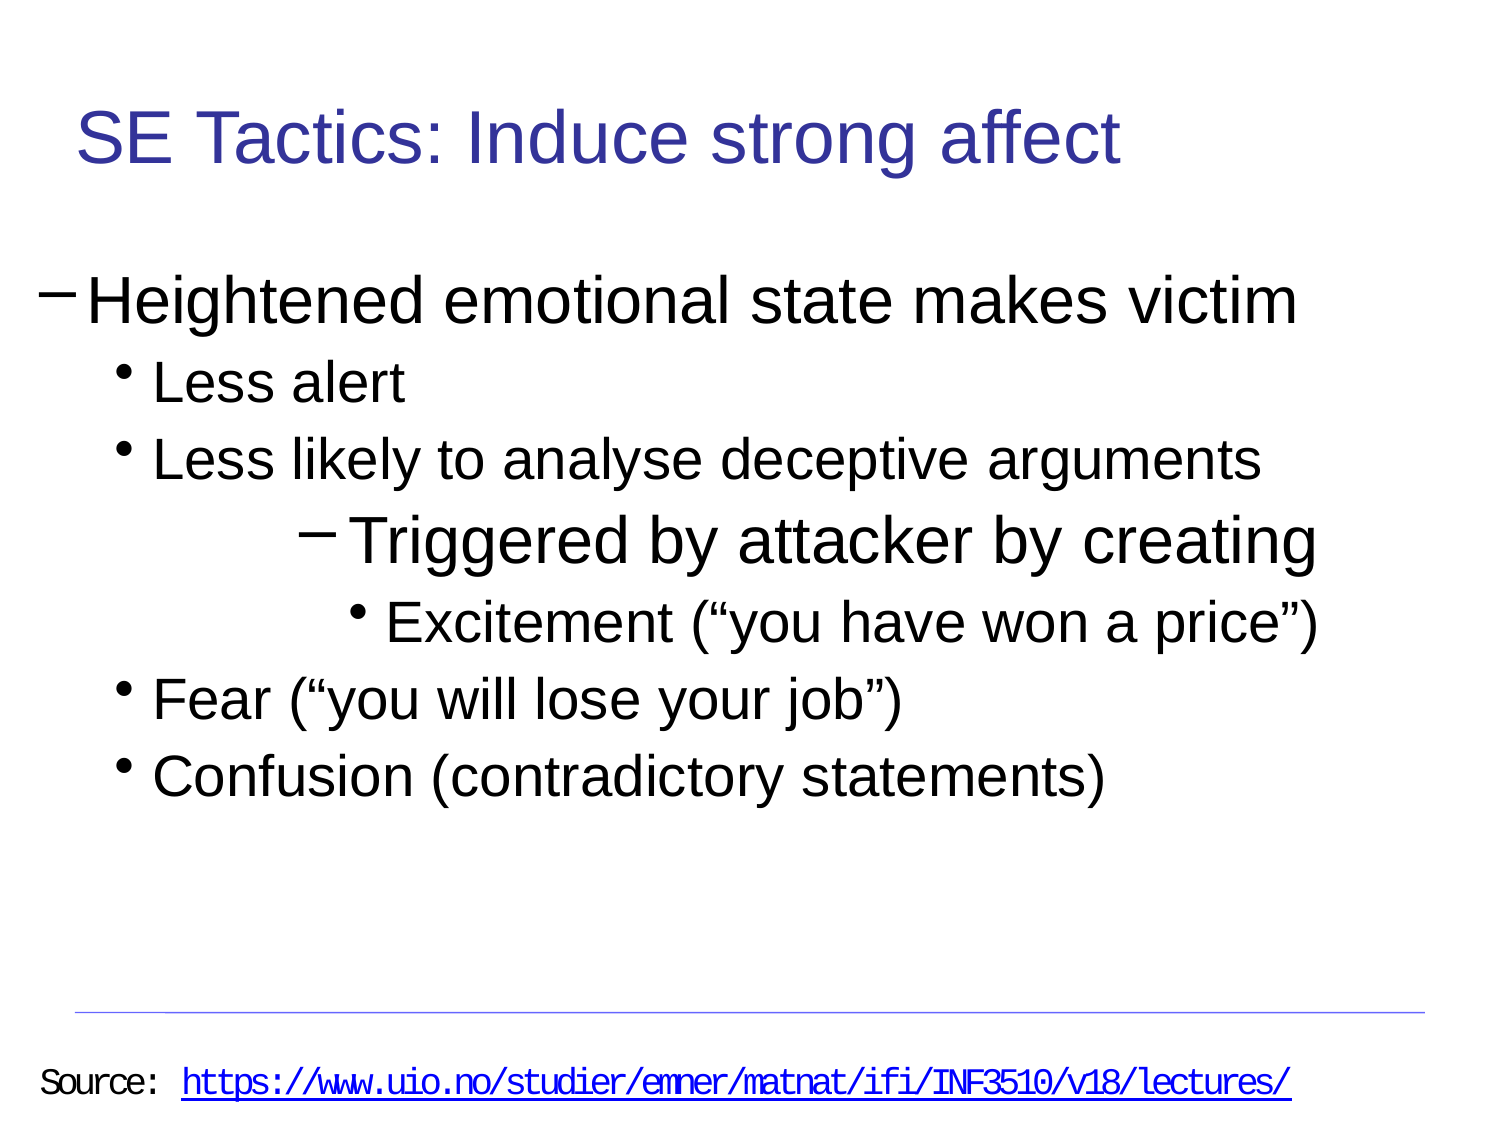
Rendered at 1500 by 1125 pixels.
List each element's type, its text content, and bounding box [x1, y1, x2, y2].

text_box Heightened emotional state makes victim Less alert Less likely to analyse deceptive arguments Triggered by attacker by creating Excitement (“you have won a price”) Fear (“you will lose your job”) Confusion (contradictory statements) [37, 246, 1500, 808]
title SE Tactics: Induce strong affect [72, 86, 1136, 246]
